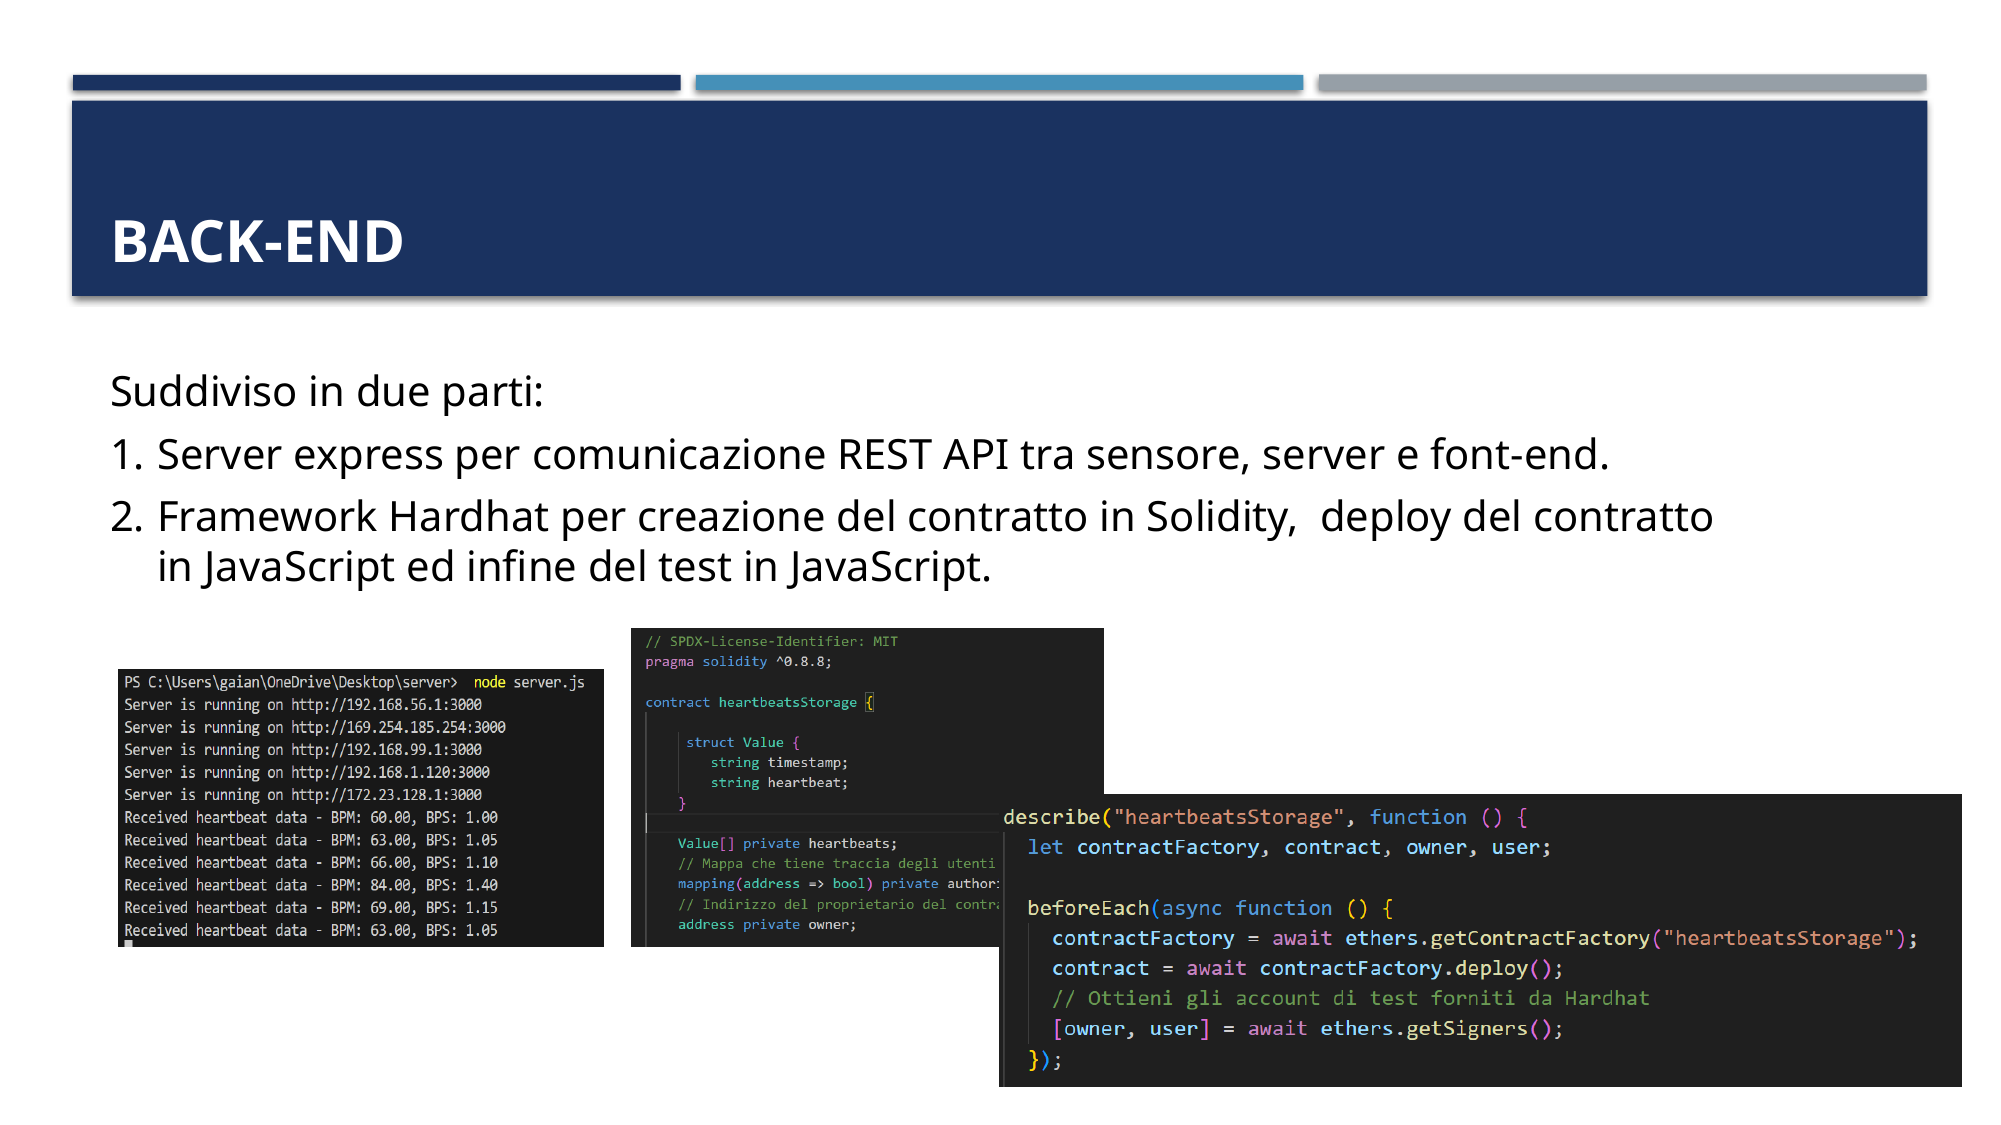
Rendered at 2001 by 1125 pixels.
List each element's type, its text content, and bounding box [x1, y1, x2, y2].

picture [630, 628, 1962, 1087]
title Back-end [95, 115, 1905, 282]
picture [117, 669, 604, 947]
text_box Suddiviso in due parti: Server express per comunicazione REST API tra sensore, server e font-end. Framework Hardhat per creazione del contratto in Solidity, deploy del contratto in JavaScript ed infine del test in JavaScript. [95, 357, 1749, 649]
